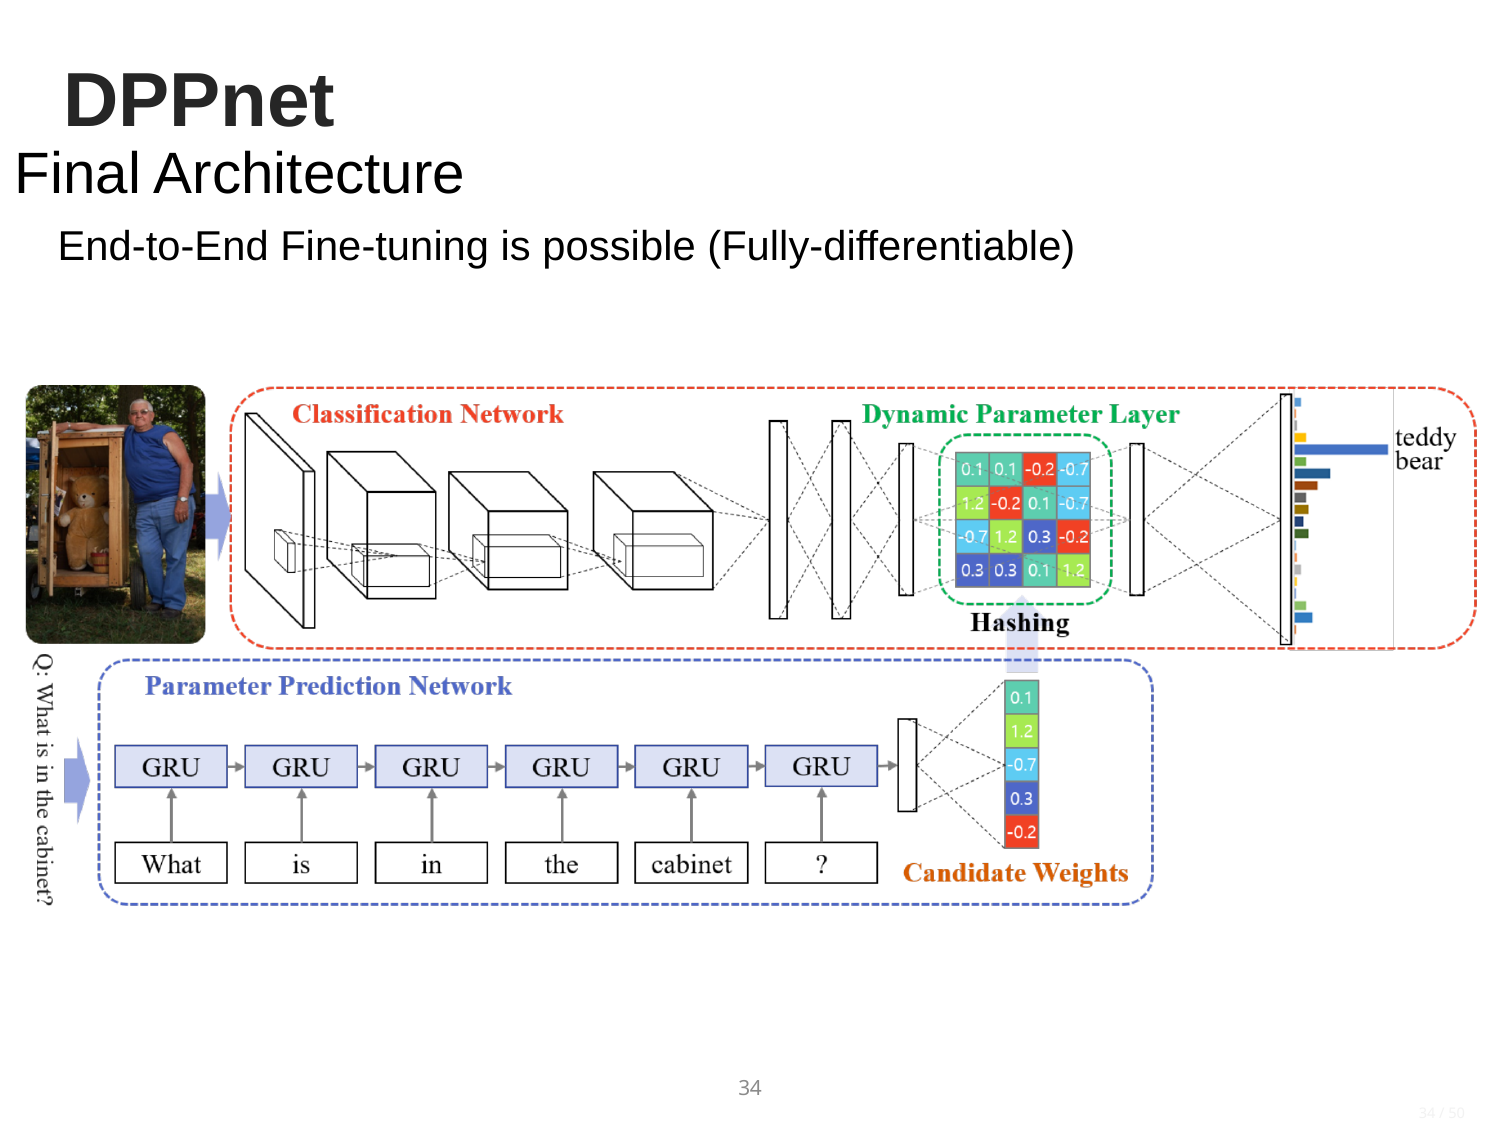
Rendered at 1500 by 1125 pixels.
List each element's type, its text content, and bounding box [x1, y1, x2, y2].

picture [11, 369, 1489, 918]
text_box Final Architecture [0, 118, 1500, 222]
title DPPnet [48, 41, 1456, 118]
text_box End-to-End Fine-tuning is possible (Fully-differentiable) [41, 206, 1500, 281]
slide_number 34 [575, 1058, 925, 1119]
